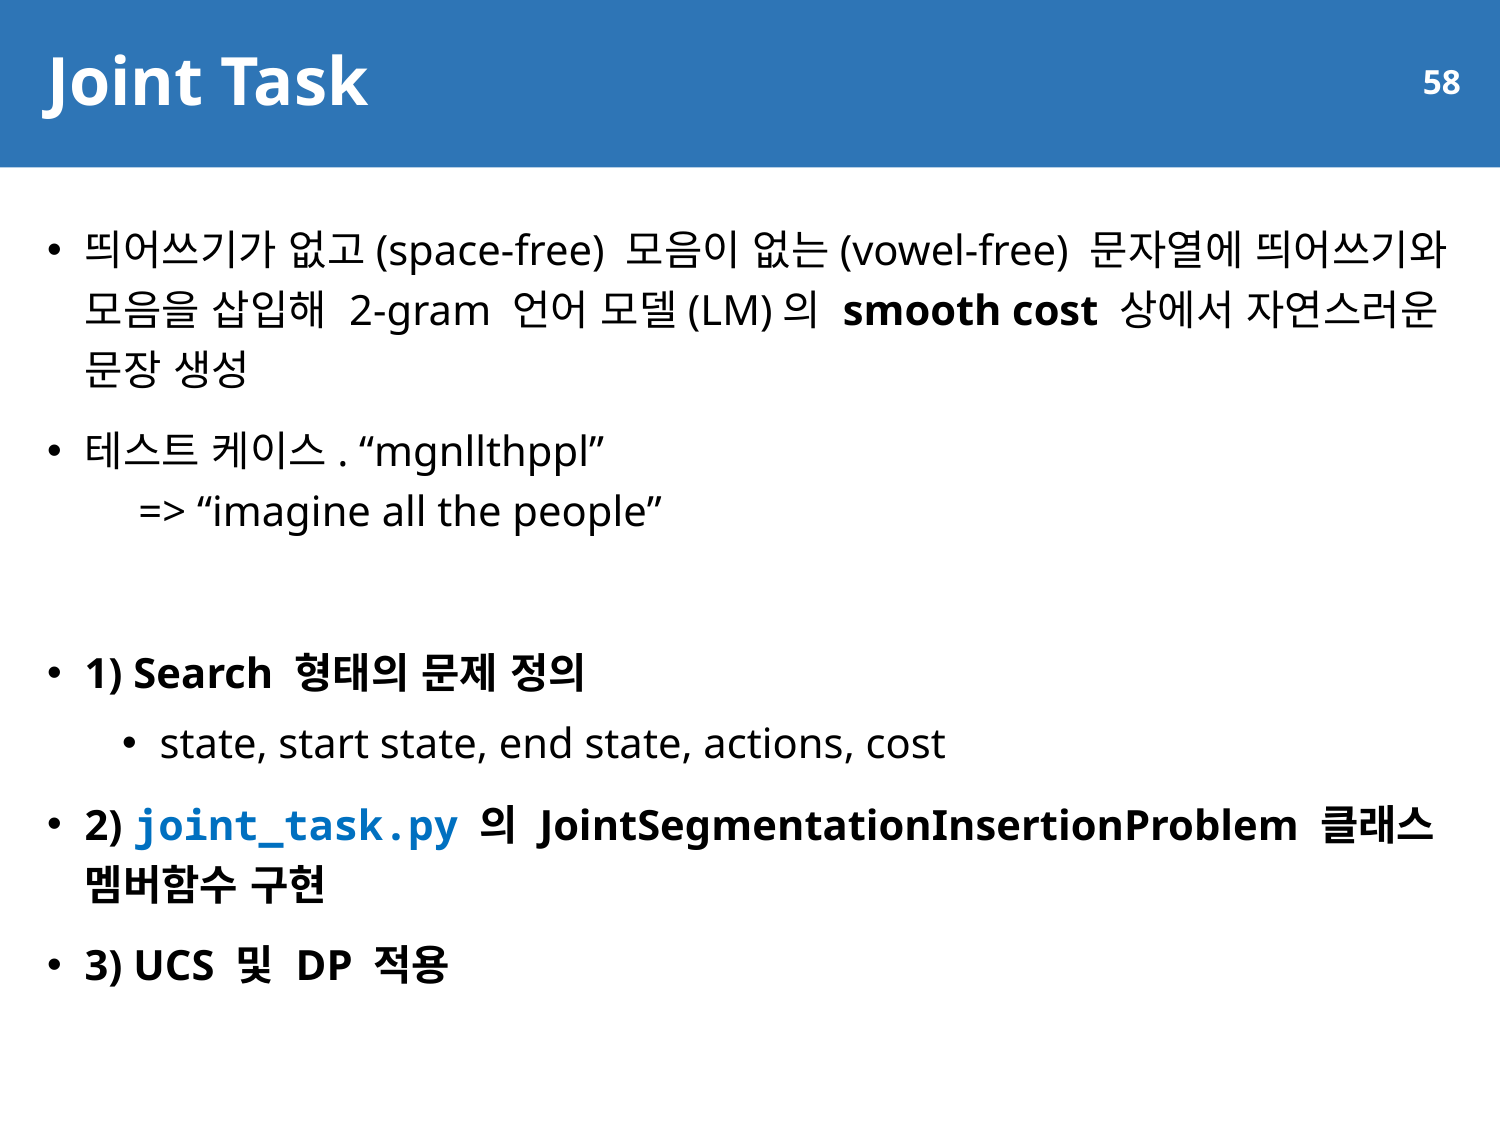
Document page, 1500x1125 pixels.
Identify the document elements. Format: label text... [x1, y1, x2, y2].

title Joint Task [32, 20, 1476, 148]
slide_number 58 [1381, 53, 1476, 114]
list 띄어쓰기가 없고(space-free) 모음이 없는(vowel-free) 문자열에 띄어쓰기와 모음을 삽입해 2-gram 언어 모델(LM)의 smooth cost 상에서 자연스러운 문장 생성 테스트 케이스. “mgnllthppl” => “imagine all the people” 1) Search 형태의 문제 정의 state, start state, end state, actions, cost 2) joint_task.py 의 JointSegmentationInsertionProblem 클래스 멤버함수 구현 3) UCS 및 DP 적용 [32, 206, 1476, 1100]
